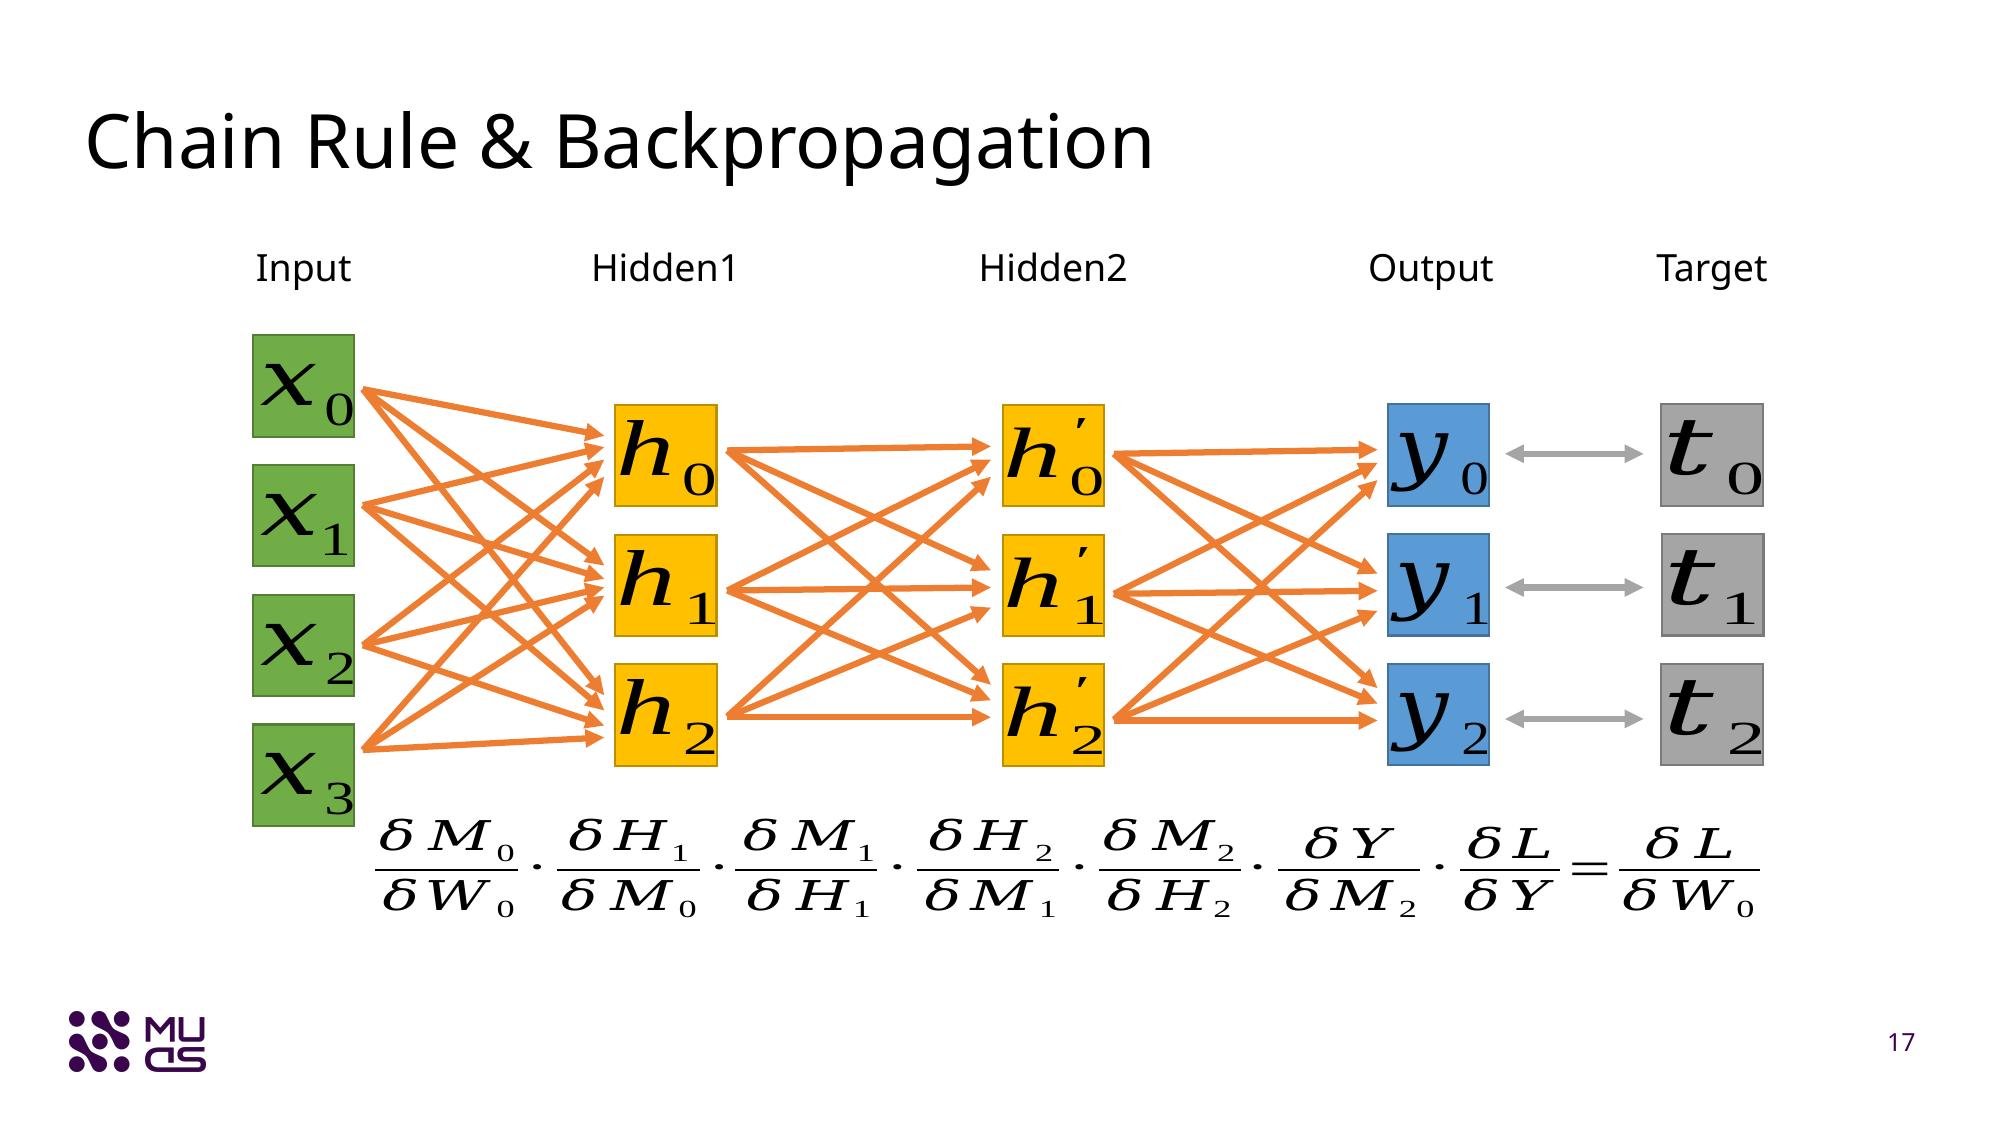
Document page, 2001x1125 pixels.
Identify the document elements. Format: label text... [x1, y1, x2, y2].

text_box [1113, 449, 1378, 453]
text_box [362, 447, 605, 459]
title Chain Rule & Backpropagation [69, 84, 1931, 204]
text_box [362, 459, 605, 476]
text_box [727, 590, 991, 607]
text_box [727, 607, 991, 717]
text_box Input [241, 236, 367, 297]
text_box Output [1353, 236, 1509, 297]
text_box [1113, 593, 1378, 610]
picture [69, 1011, 206, 1072]
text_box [362, 587, 605, 595]
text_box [727, 450, 991, 587]
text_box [362, 476, 605, 505]
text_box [362, 595, 605, 737]
slide_number 17 [1862, 1013, 1931, 1074]
text_box Hidden1 [576, 236, 756, 297]
text_box Target [1641, 236, 1783, 297]
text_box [1113, 610, 1378, 720]
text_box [727, 446, 991, 450]
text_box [362, 505, 605, 587]
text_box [362, 737, 605, 750]
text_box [362, 389, 605, 447]
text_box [1113, 453, 1378, 590]
text_box Hidden2 [963, 236, 1143, 297]
